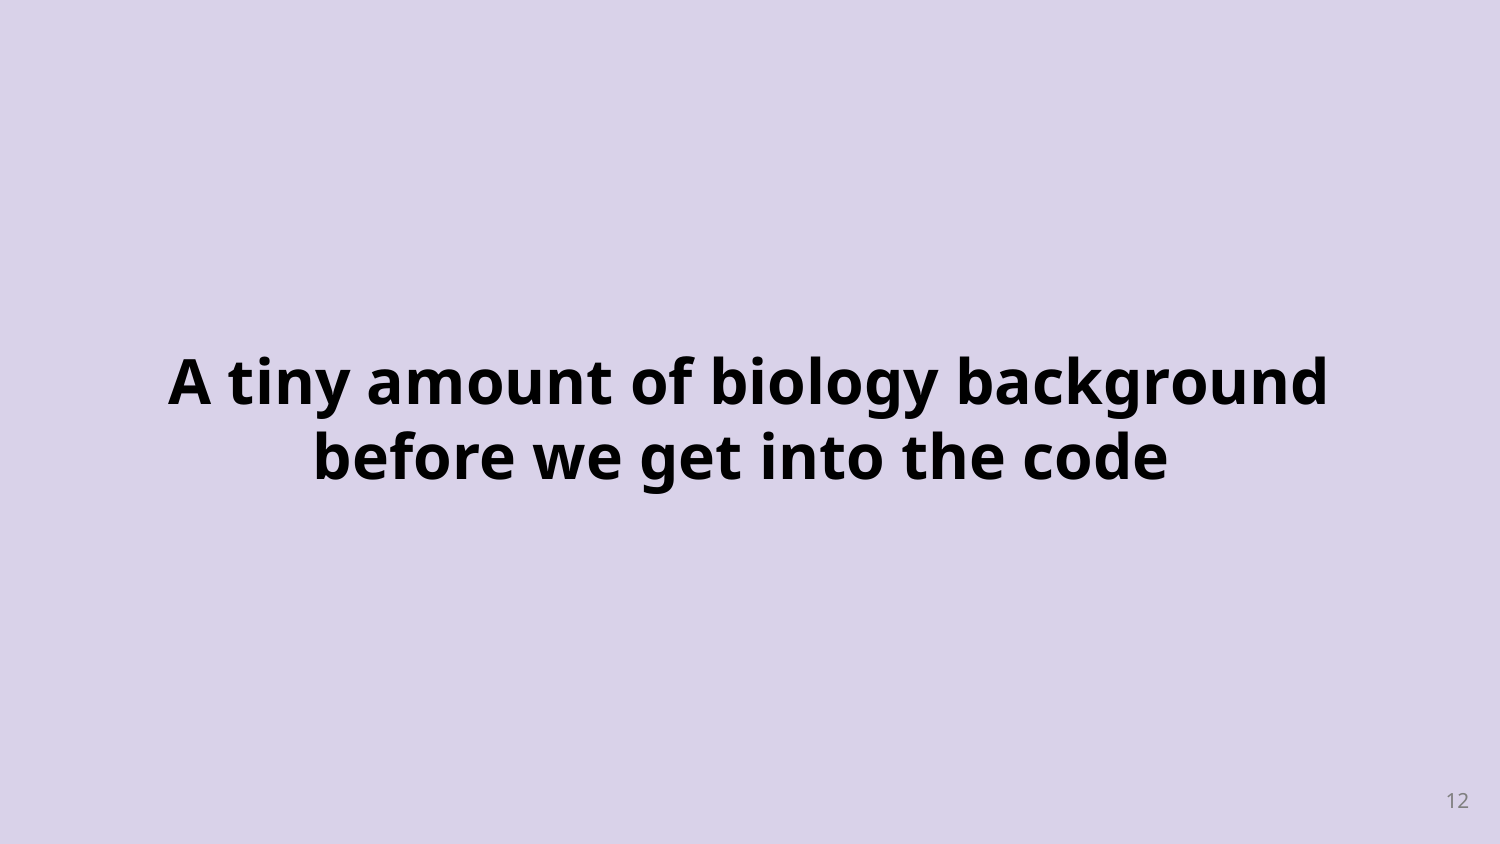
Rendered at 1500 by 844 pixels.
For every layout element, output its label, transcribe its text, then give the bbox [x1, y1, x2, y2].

slide_number ‹#› [1394, 769, 1484, 834]
title A tiny amount of biology background before we get into the code [51, 327, 1449, 517]
